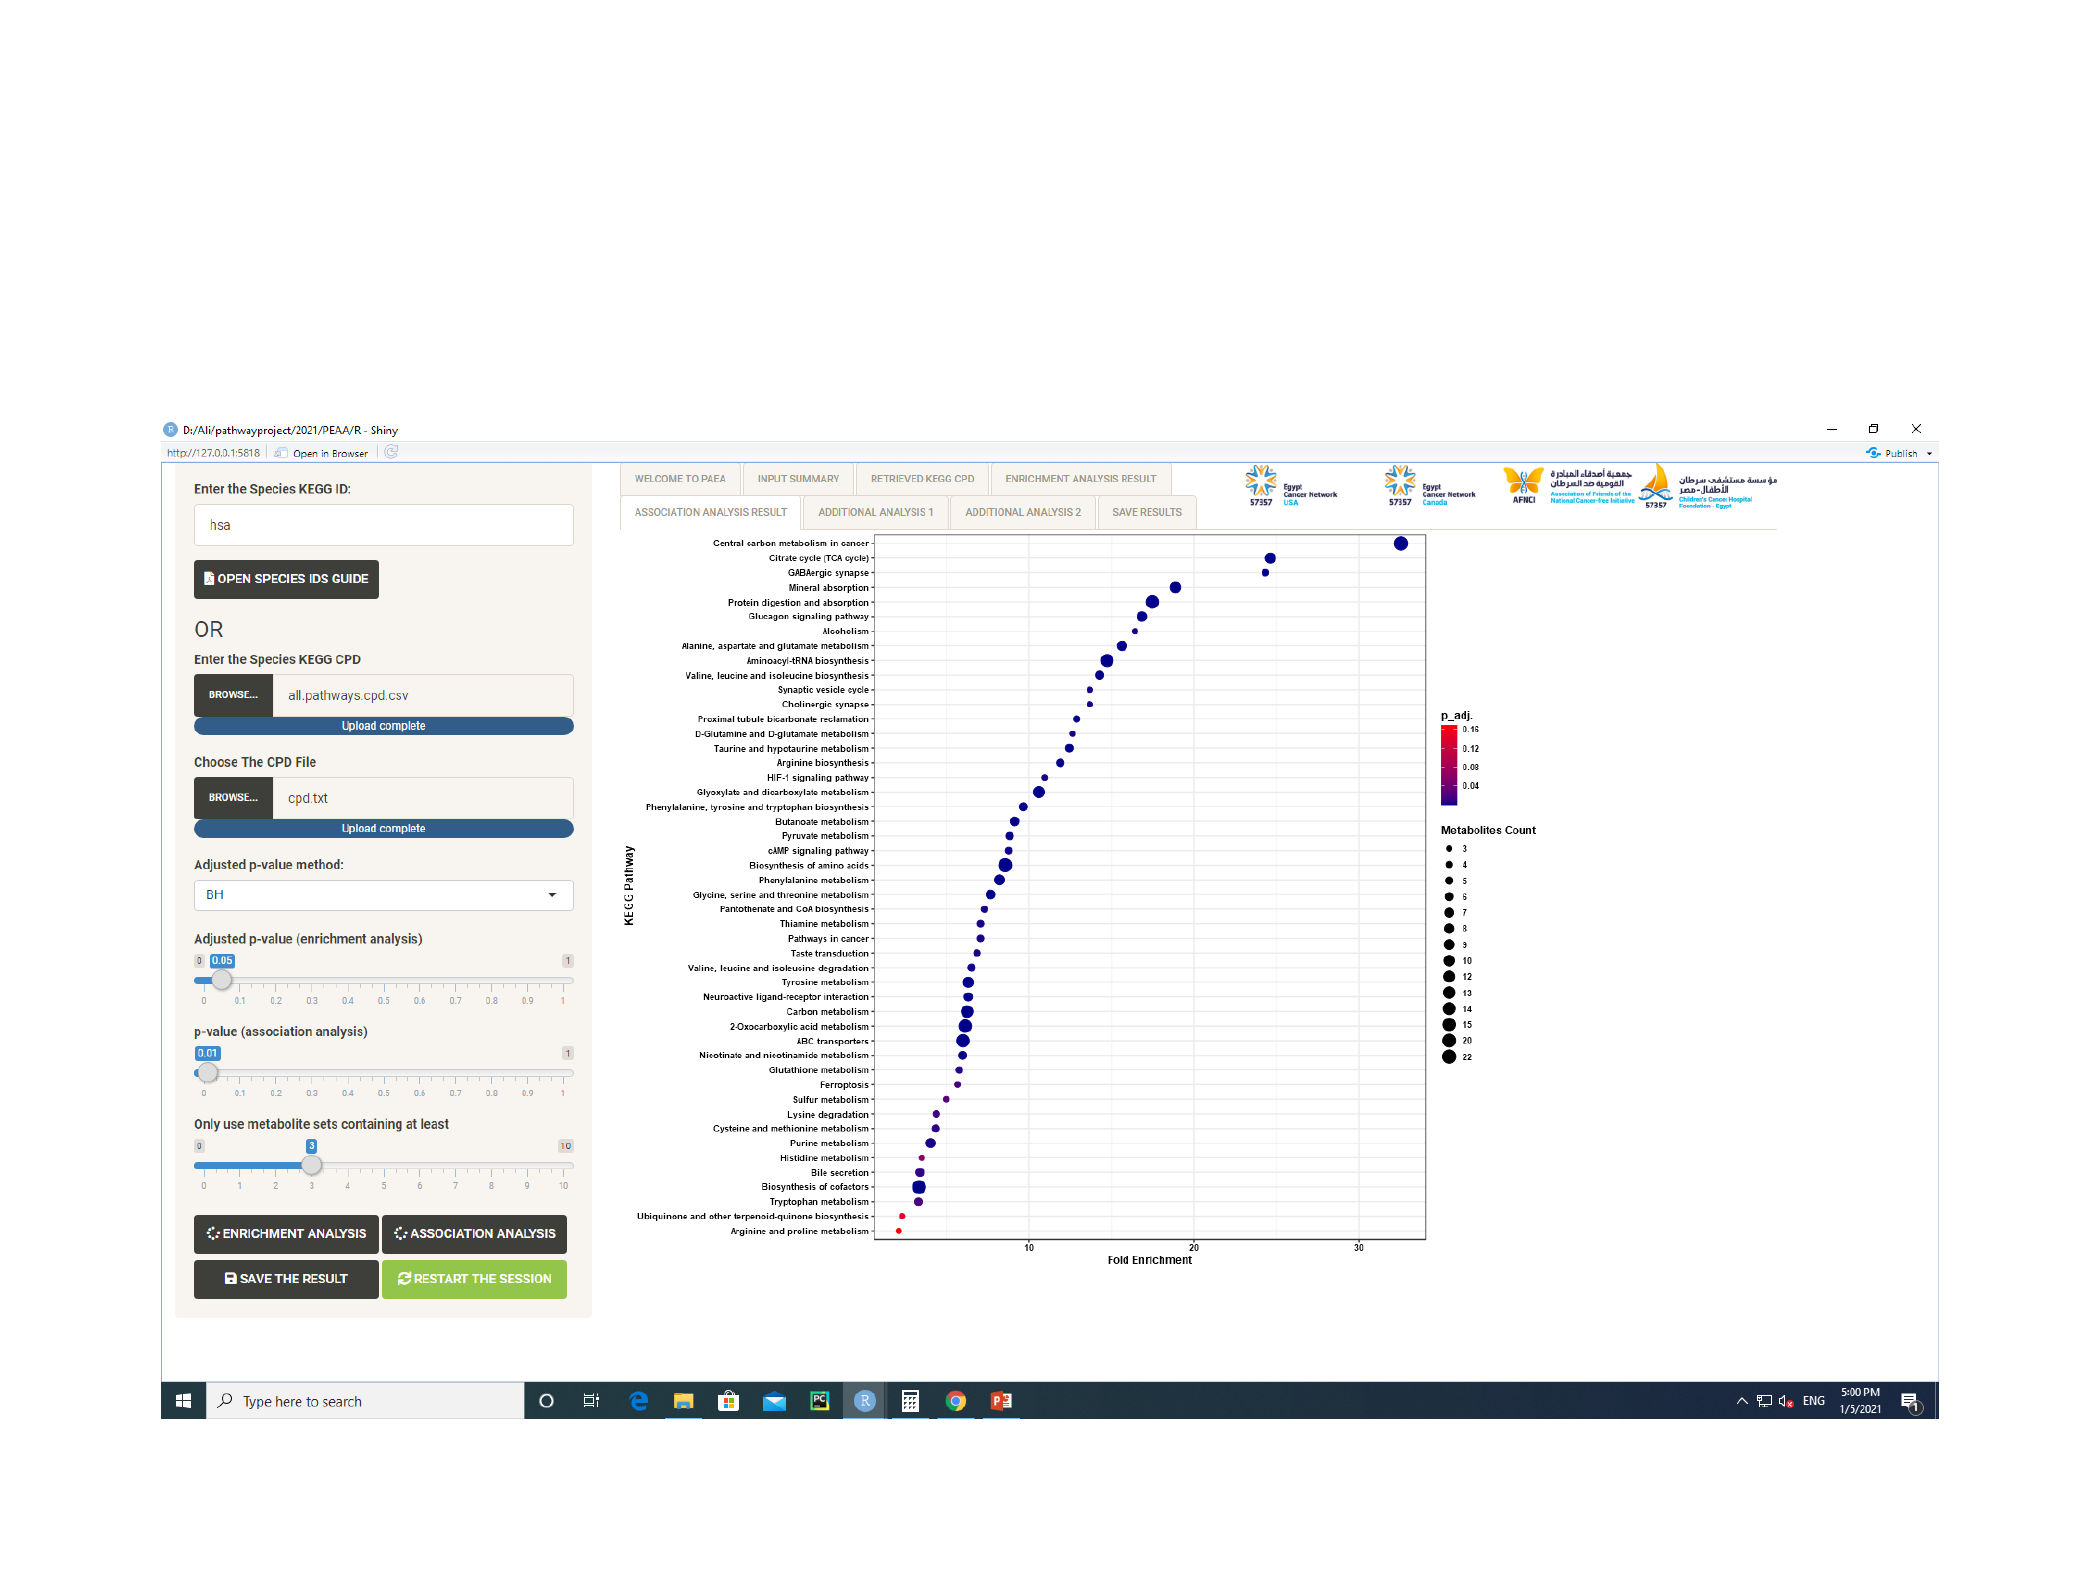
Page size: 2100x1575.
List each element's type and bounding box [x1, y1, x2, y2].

list [161, 419, 1939, 1419]
